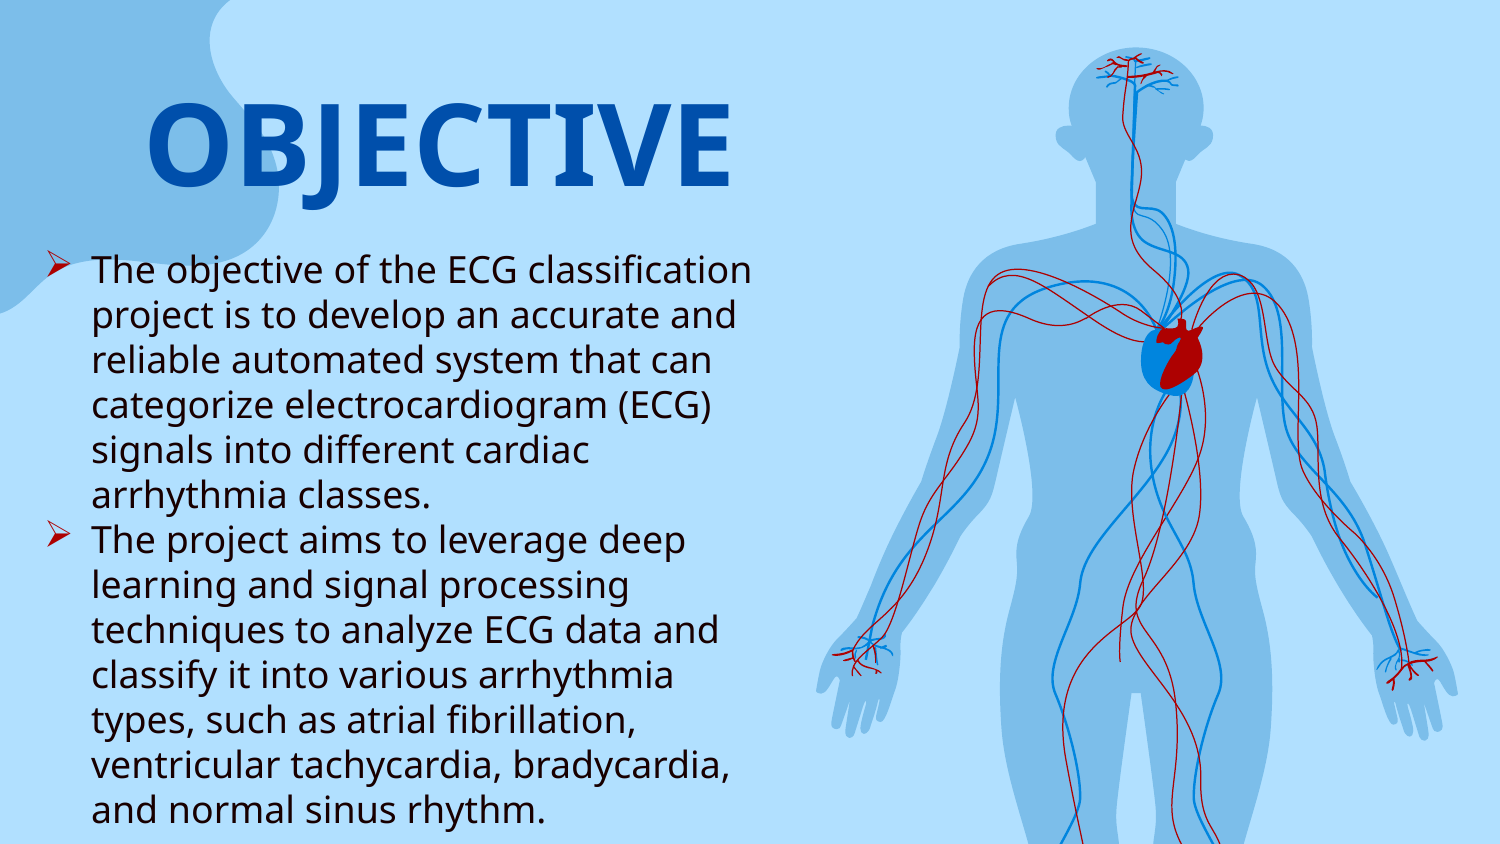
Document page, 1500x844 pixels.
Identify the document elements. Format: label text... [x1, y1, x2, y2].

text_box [815, 47, 1459, 844]
title OBJECTIVE [109, 83, 771, 223]
subtitle The objective of the ECG classification project is to develop an accurate and reliable automated system that can categorize electrocardiogram (ECG) signals into different cardiac arrhythmia classes. The project aims to leverage deep learning and signal processing techniques to analyze ECG data and classify it into various arrhythmia types, such as atrial fibrillation, ventricular tachycardia, bradycardia, and normal sinus rhythm. [29, 293, 789, 785]
